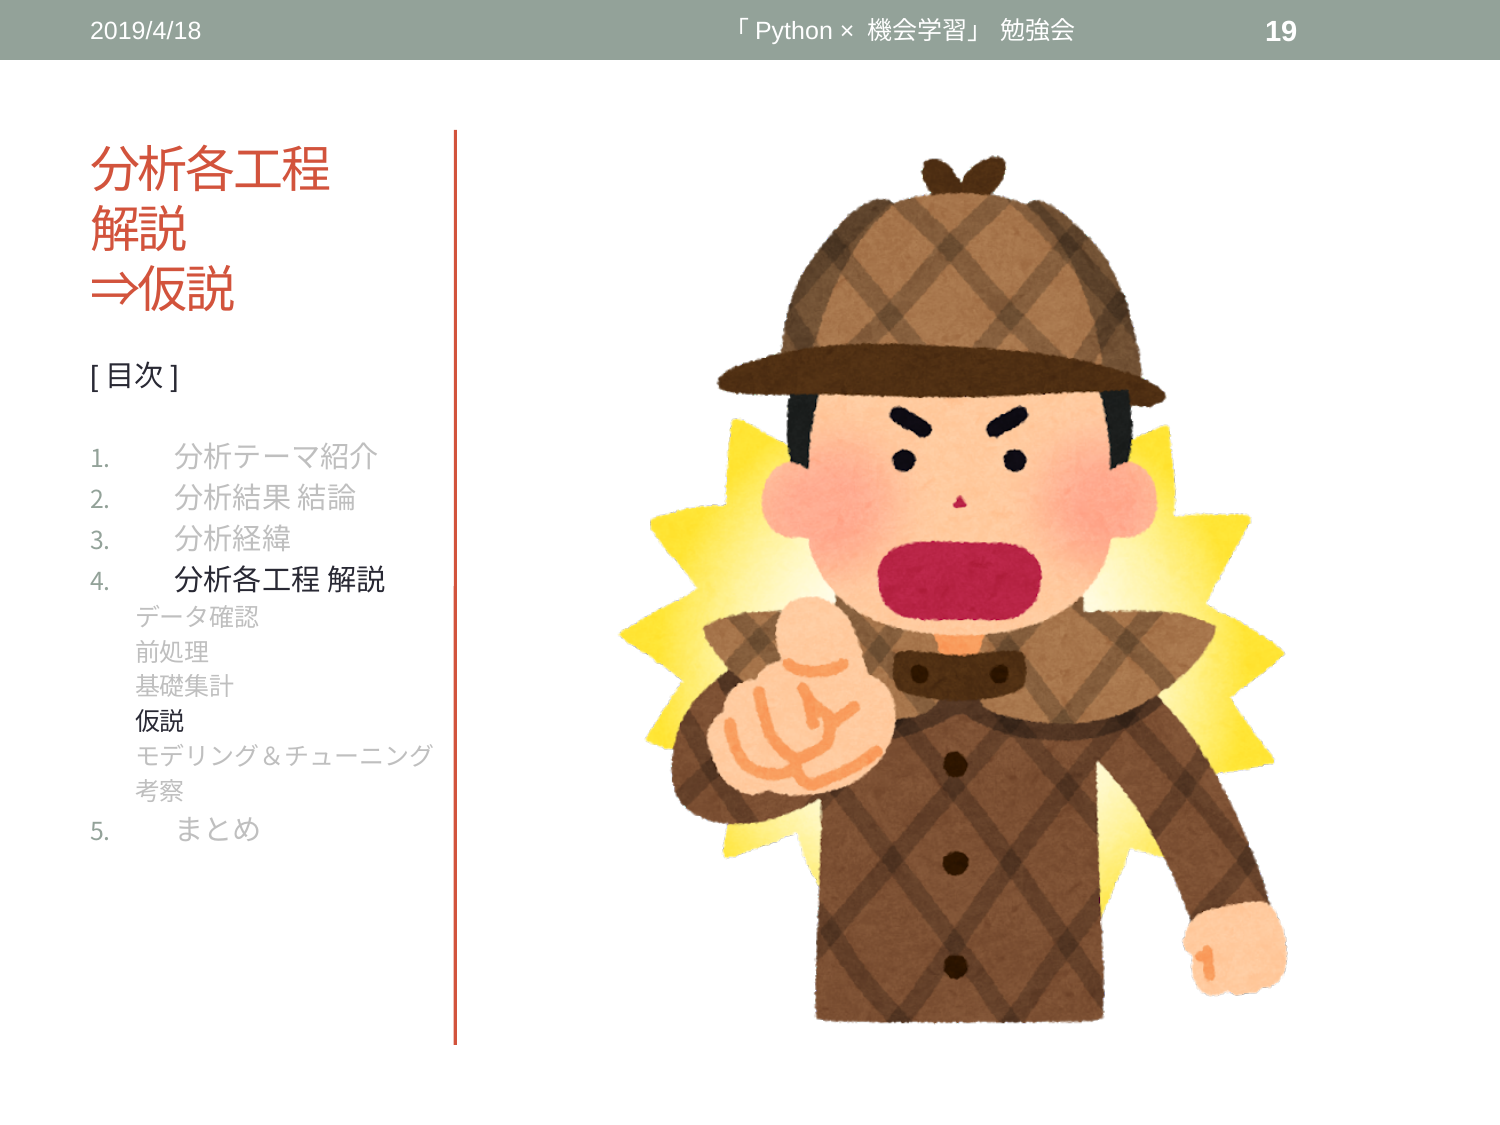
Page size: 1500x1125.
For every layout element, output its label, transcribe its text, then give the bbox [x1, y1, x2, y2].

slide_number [75, 3, 550, 57]
list [目次] 分析テーマ紹介 分析結果 結論 分析経緯 分析各工程 解説 データ確認 前処理 基礎集計 仮説 モデリング＆チューニング 考察 まとめ [75, 349, 456, 1046]
title 分析各工程 解説 ⇒仮説 [75, 129, 456, 337]
footer 「Python × 機会学習」 勉強会 [562, 3, 1238, 57]
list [528, 129, 1384, 1046]
slide_number 19 [1250, 3, 1425, 57]
